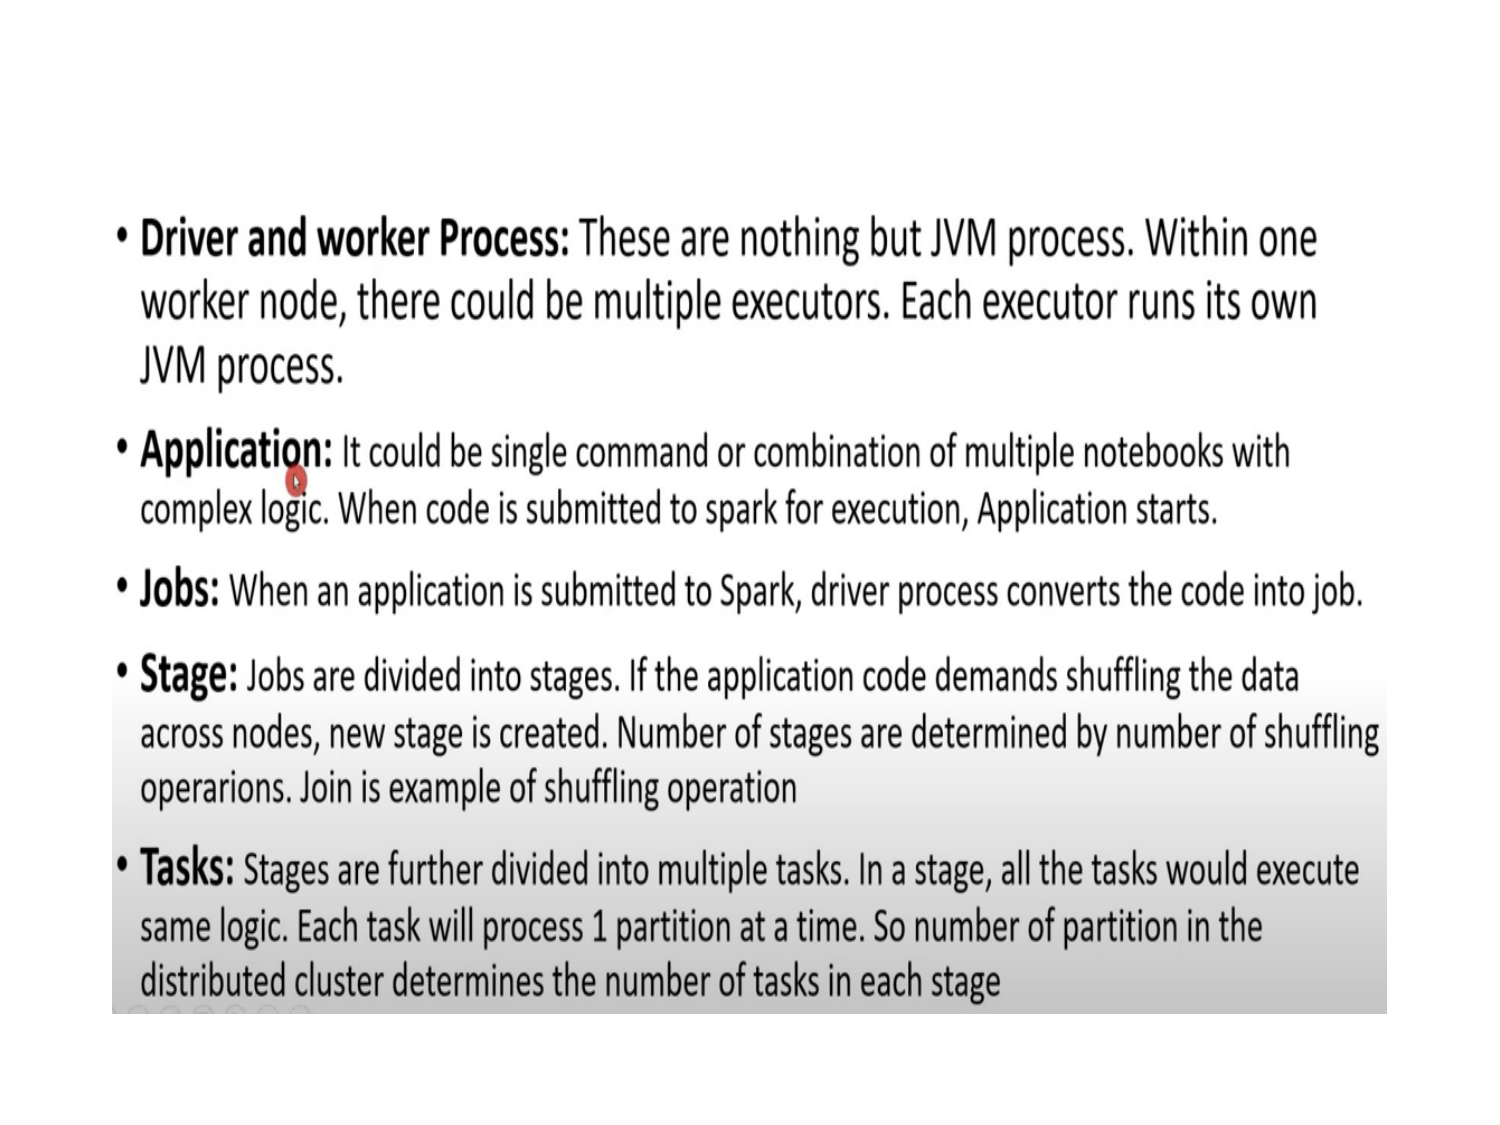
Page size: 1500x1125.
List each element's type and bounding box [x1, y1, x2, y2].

list [112, 195, 1388, 1014]
